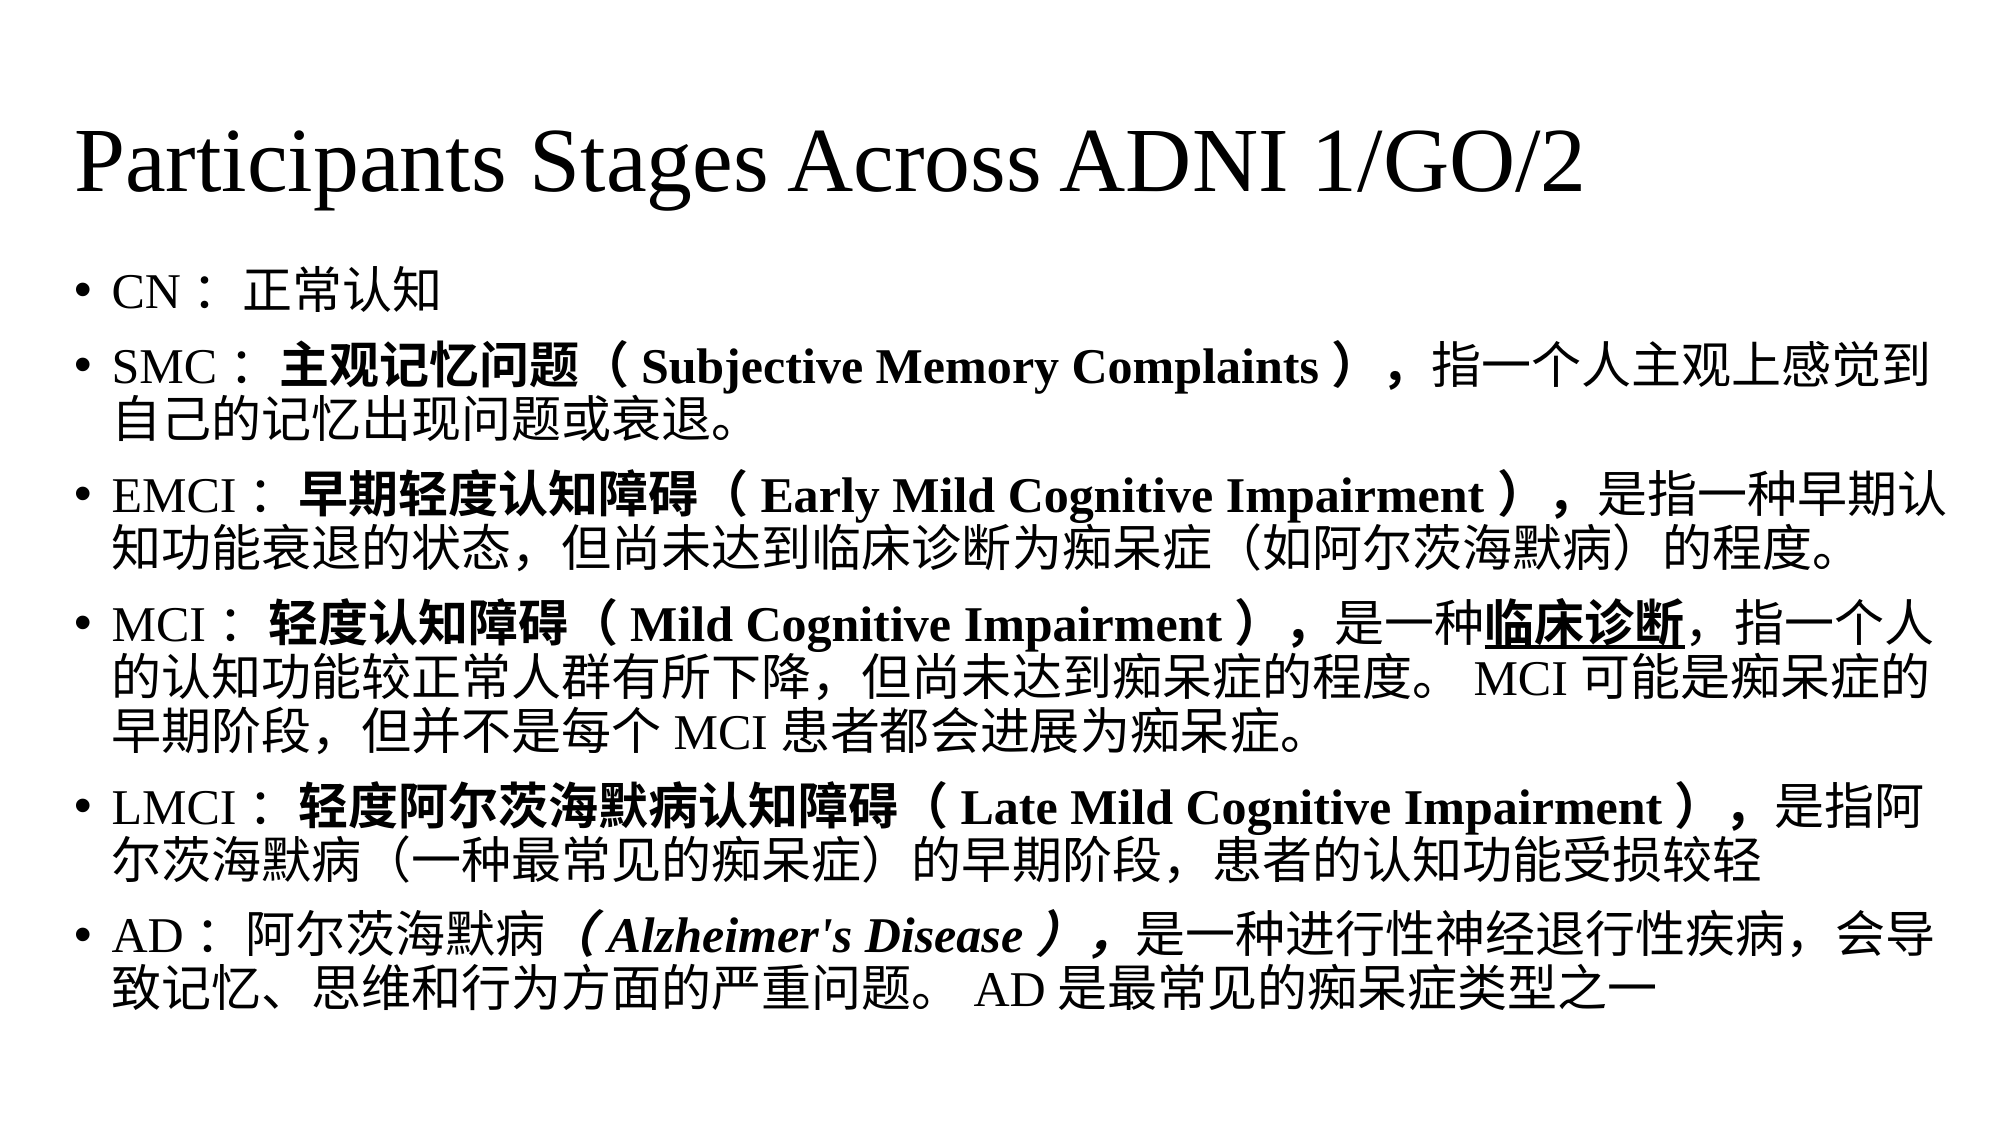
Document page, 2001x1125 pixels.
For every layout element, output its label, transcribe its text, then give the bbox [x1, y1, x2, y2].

title Participants Stages Across ADNI 1/GO/2 [59, 53, 1785, 258]
list CN：正常认知 SMC：主观记忆问题（Subjective Memory Complaints），指一个人主观上感觉到自己的记忆出现问题或衰退。 EMCI：早期轻度认知障碍（Early Mild Cognitive Impairment），是指一种早期认知功能衰退的状态，但尚未达到临床诊断为痴呆症（如阿尔茨海默病）的程度。 MCI：轻度认知障碍（Mild Cognitive Impairment），是一种临床诊断，指一个人的认知功能较正常人群有所下降，但尚未达到痴呆症的程度。MCI可能是痴呆症的早期阶段，但并不是每个MCI患者都会进展为痴呆症。 LMCI：轻度阿尔茨海默病认知障碍（Late Mild Cognitive Impairment），是指阿尔茨海默病（一种最常见的痴呆症）的早期阶段，患者的认知功能受损较轻 AD：阿尔茨海默病（Alzheimer's Disease），是一种进行性神经退行性疾病，会导致记忆、思维和行为方面的严重问题。AD是最常见的痴呆症类型之一 [59, 258, 1987, 1061]
